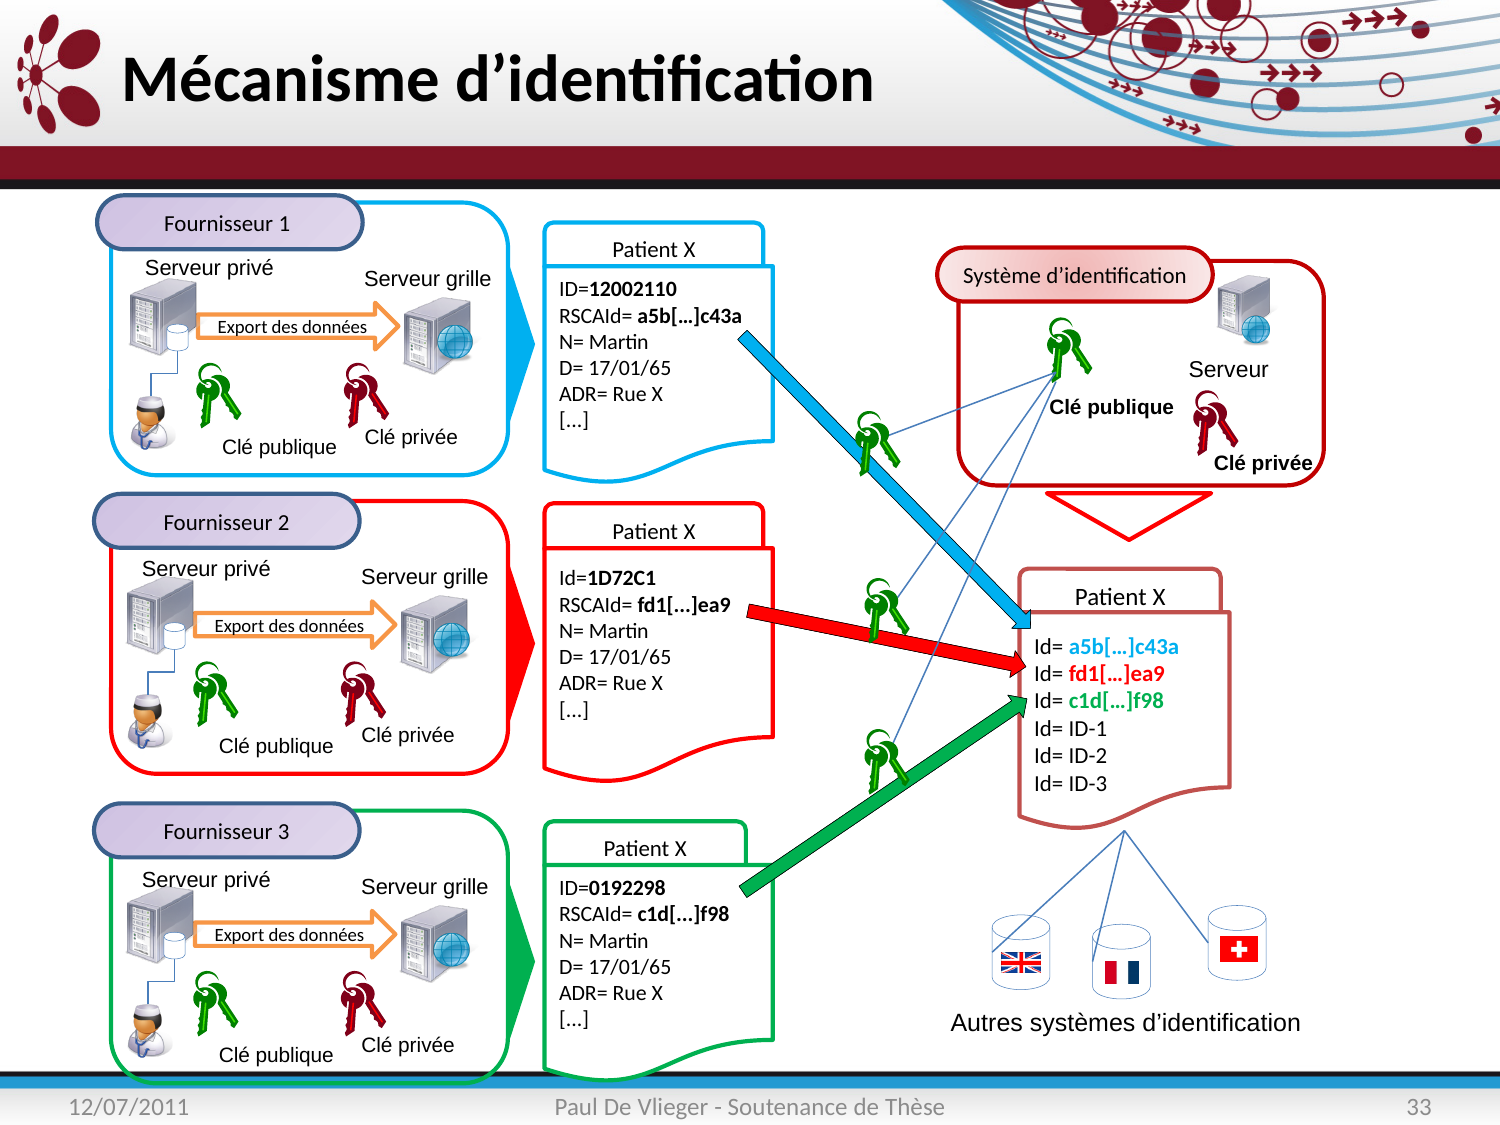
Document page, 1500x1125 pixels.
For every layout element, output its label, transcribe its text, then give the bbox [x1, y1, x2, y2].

slide_number 33 [1096, 1087, 1447, 1124]
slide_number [53, 1087, 404, 1124]
picture [0, 0, 1500, 1125]
footer Paul De Vlieger - Soutenance de Thèse [512, 1093, 988, 1124]
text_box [93, 195, 1325, 1084]
title Mécanisme d’identification [106, 9, 1022, 140]
